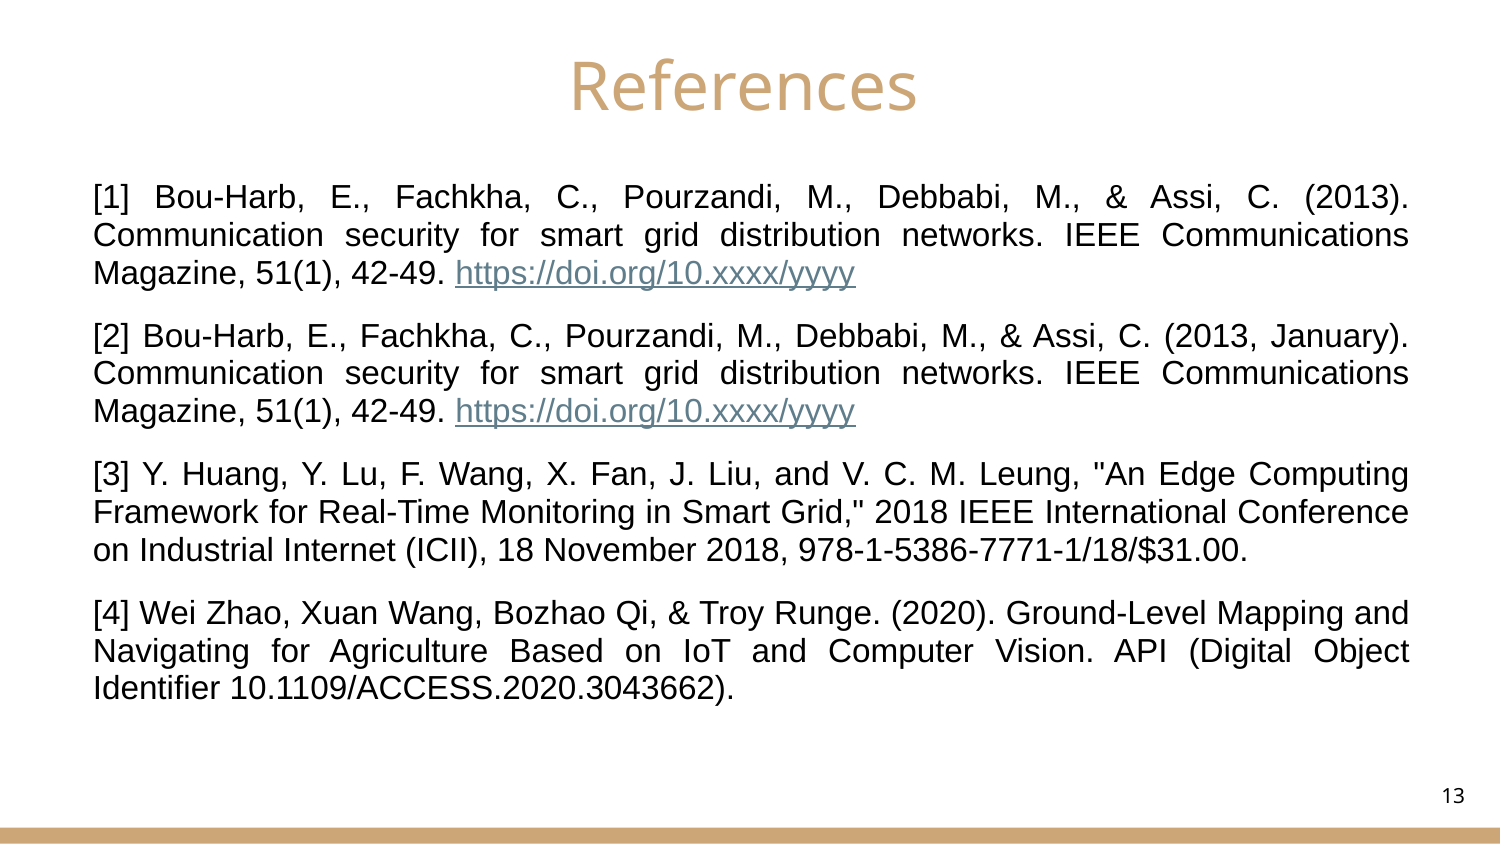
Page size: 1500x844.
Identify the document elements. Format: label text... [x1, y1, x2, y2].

list [1] Bou-Harb, E., Fachkha, C., Pourzandi, M., Debbabi, M., & Assi, C. (2013). Communication security for smart grid distribution networks. IEEE Communications Magazine, 51(1), 42-49. https://doi.org/10.xxxx/yyyy [2] Bou-Harb, E., Fachkha, C., Pourzandi, M., Debbabi, M., & Assi, C. (2013, January). Communication security for smart grid distribution networks. IEEE Communications Magazine, 51(1), 42-49. https://doi.org/10.xxxx/yyyy [3] Y. Huang, Y. Lu, F. Wang, X. Fan, J. Liu, and V. C. M. Leung, "An Edge Computing Framework for Real-Time Monitoring in Smart Grid," 2018 IEEE International Conference on Industrial Internet (ICII), 18 November 2018, 978-1-5386-7771-1/18/$31.00. [4] Wei Zhao, Xuan Wang, Bozhao Qi, & Troy Runge. (2020). Ground-Level Mapping and Navigating for Agriculture Based on IoT and Computer Vision. API (Digital Object Identifier 10.1109/ACCESS.2020.3043662). [78, 163, 1427, 765]
slide_number ‹#› [1389, 764, 1480, 830]
title References [78, 27, 1427, 139]
